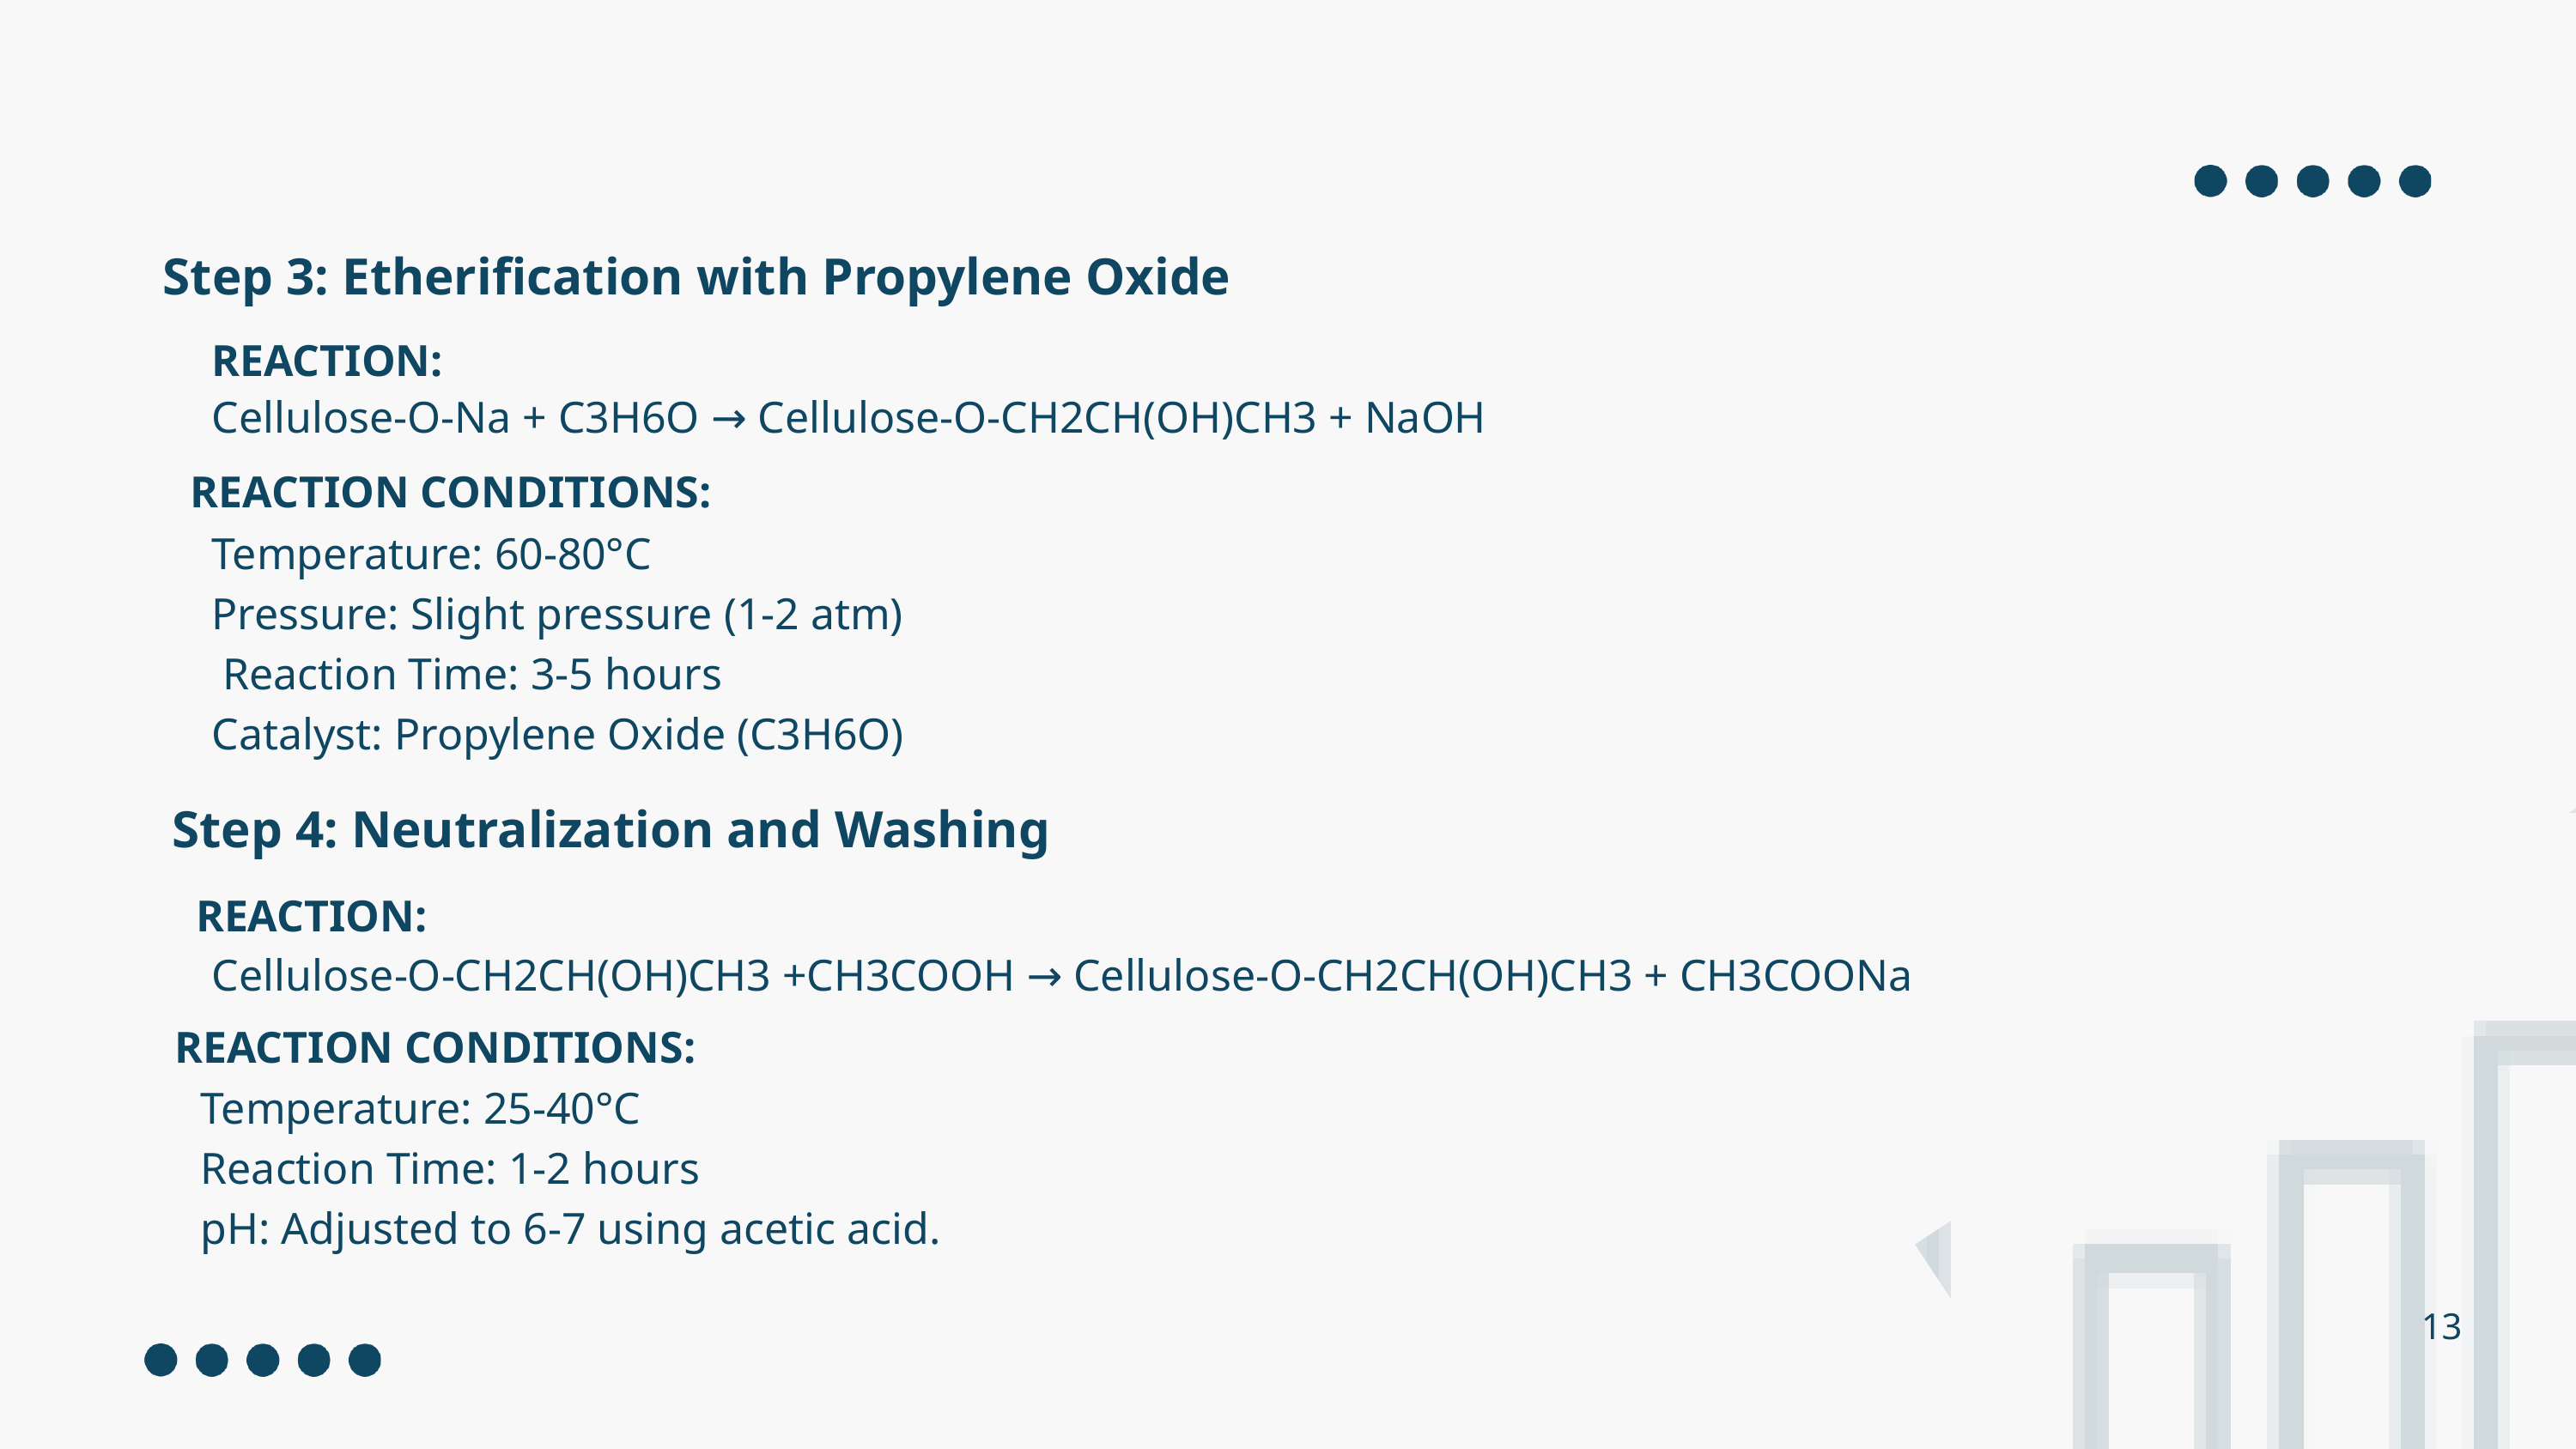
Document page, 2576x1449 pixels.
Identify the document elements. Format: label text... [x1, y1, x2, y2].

text_box Step 4: Neutralization and Washing [112, 787, 1050, 858]
text_box Temperature: 25-40°C Reaction Time: 1-2 hours pH: Adjusted to 6-7 using acetic acid. [200, 1072, 1971, 1253]
text_box REACTION: [0, 324, 443, 446]
text_box Cellulose-O-Na + C3H6O → Cellulose-O-CH2CH(OH)CH3 + NaOH [200, 381, 1820, 442]
text_box Cellulose-O-CH2CH(OH)CH3 +CH3COOH → Cellulose-O-CH2CH(OH)CH3 + CH3COONa [200, 939, 2262, 1000]
text_box Step 3: Etherification with Propylene Oxide [112, 234, 1231, 305]
text_box REACTION CONDITIONS: [0, 456, 712, 517]
text_box [2194, 163, 2432, 198]
text_box 13 [2421, 1296, 2463, 1348]
text_box REACTION: [0, 880, 428, 1001]
text_box Temperature: 60-80°C Pressure: Slight pressure (1-2 atm) Reaction Time: 3-5 hours Catalyst: Propylene Oxide (C3H6O) [211, 518, 1832, 758]
text_box REACTION CONDITIONS: [0, 1011, 696, 1072]
text_box [144, 1342, 381, 1378]
text_box [1920, 808, 2576, 1449]
